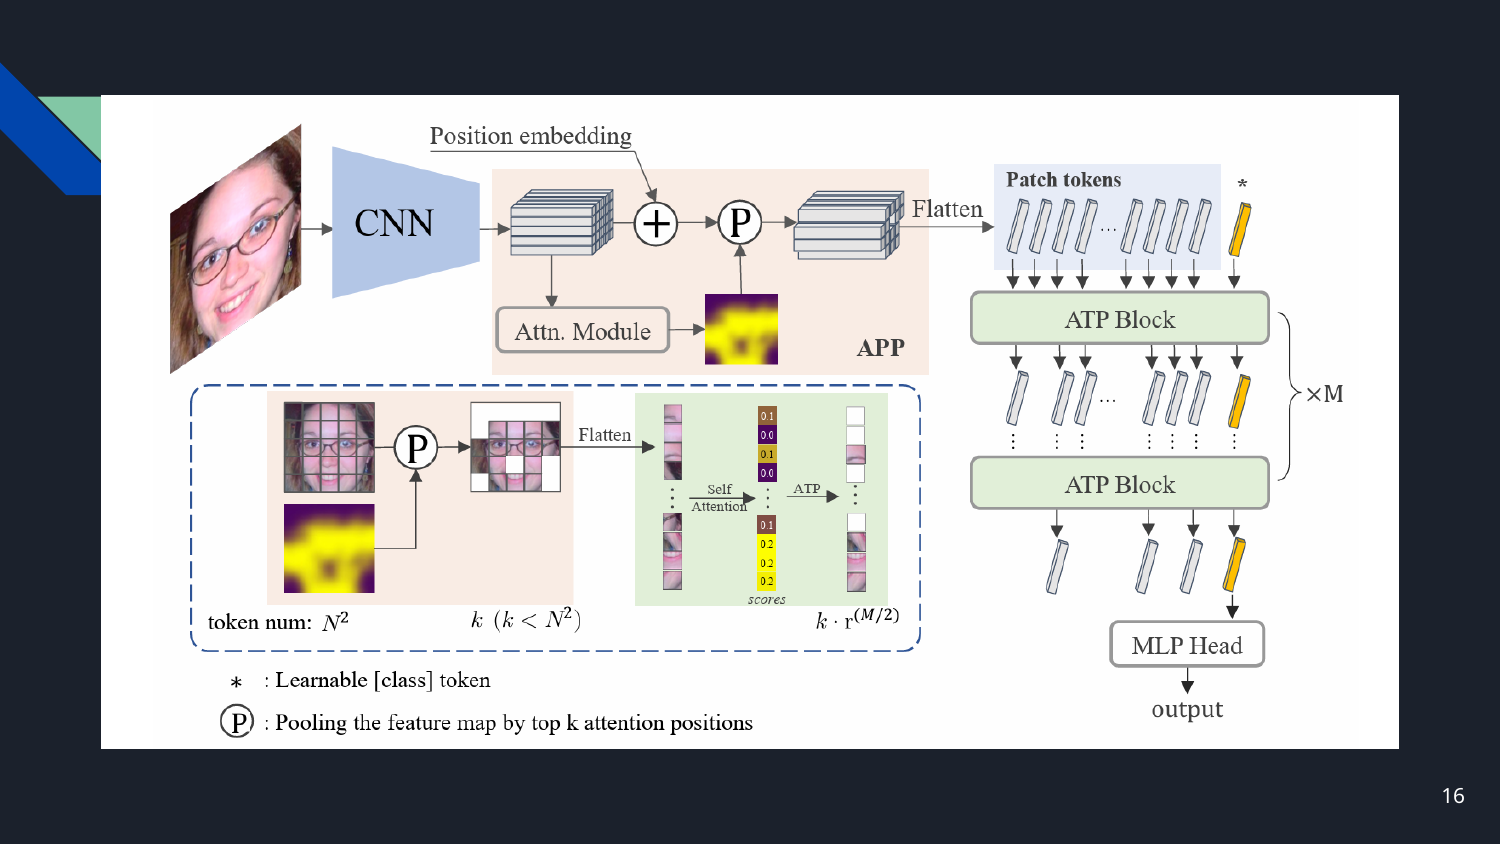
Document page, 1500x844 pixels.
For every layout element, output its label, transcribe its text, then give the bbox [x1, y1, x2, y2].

picture [101, 95, 1399, 749]
slide_number ‹#› [1389, 764, 1480, 830]
